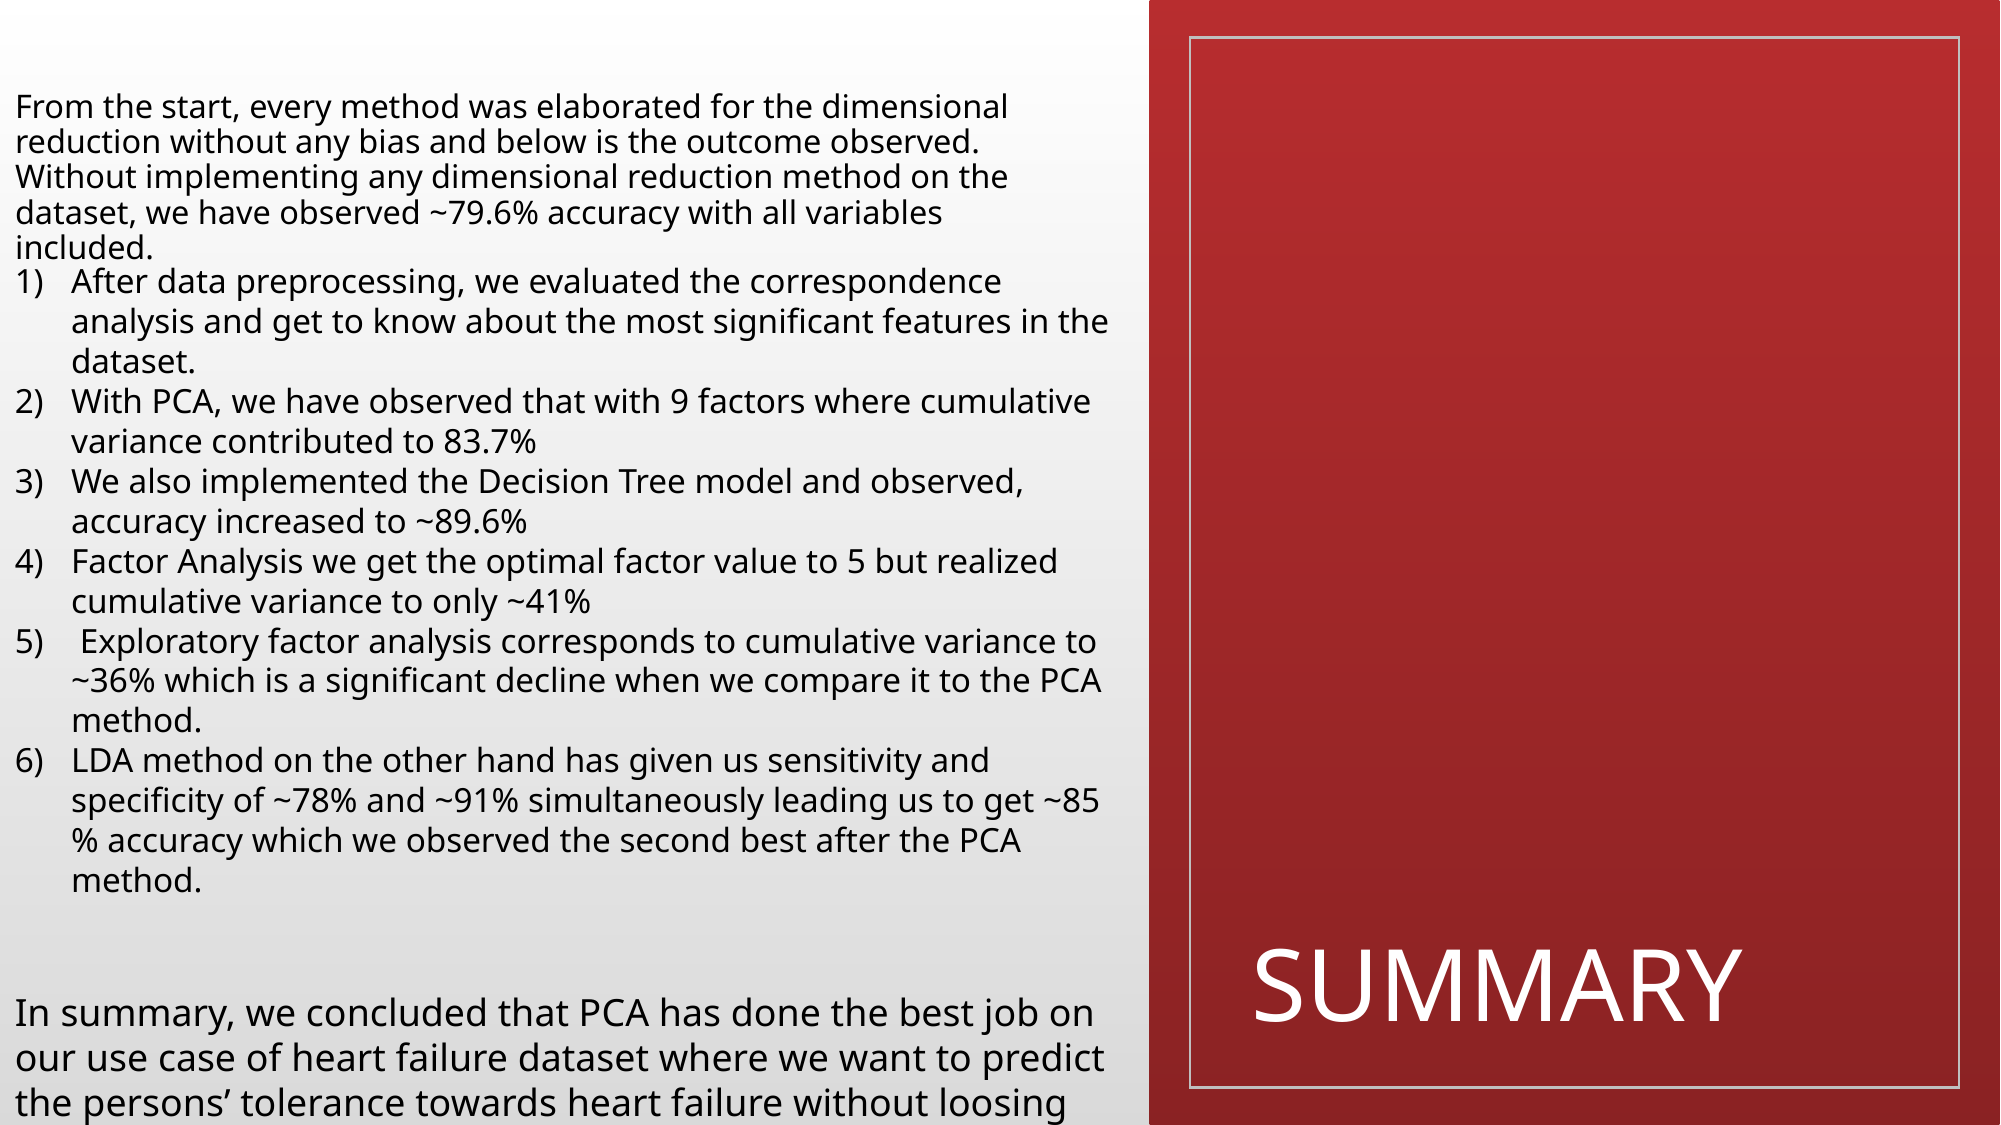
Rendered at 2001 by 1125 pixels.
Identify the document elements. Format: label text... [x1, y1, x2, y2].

title SUMMARY [1236, 763, 1882, 1051]
text_box From the start, every method was elaborated for the dimensional reduction without any bias and below is the outcome observed. Without implementing any dimensional reduction method on the dataset, we have observed ~79.6% accuracy with all variables included. [0, 83, 1036, 208]
text_box After data preprocessing, we evaluated the correspondence analysis and get to know about the most significant features in the dataset. With PCA, we have observed that with 9 factors where cumulative variance contributed to 83.7% We also implemented the Decision Tree model and observed, accuracy increased to ~89.6% Factor Analysis we get the optimal factor value to 5 but realized cumulative variance to only ~41% Exploratory factor analysis corresponds to cumulative variance to ~36% which is a significant decline when we compare it to the PCA method. LDA method on the other hand has given us sensitivity and specificity of ~78% and ~91% simultaneously leading us to get ~85 % accuracy which we observed the second best after the PCA method. In summary, we concluded that PCA has done the best job on our use case of heart failure dataset where we want to predict the persons’ tolerance towards heart failure without loosing any underlying information from the dataset and PCA with its 9 principal components has provided us a significant and relevant outcome. [0, 208, 1130, 1125]
